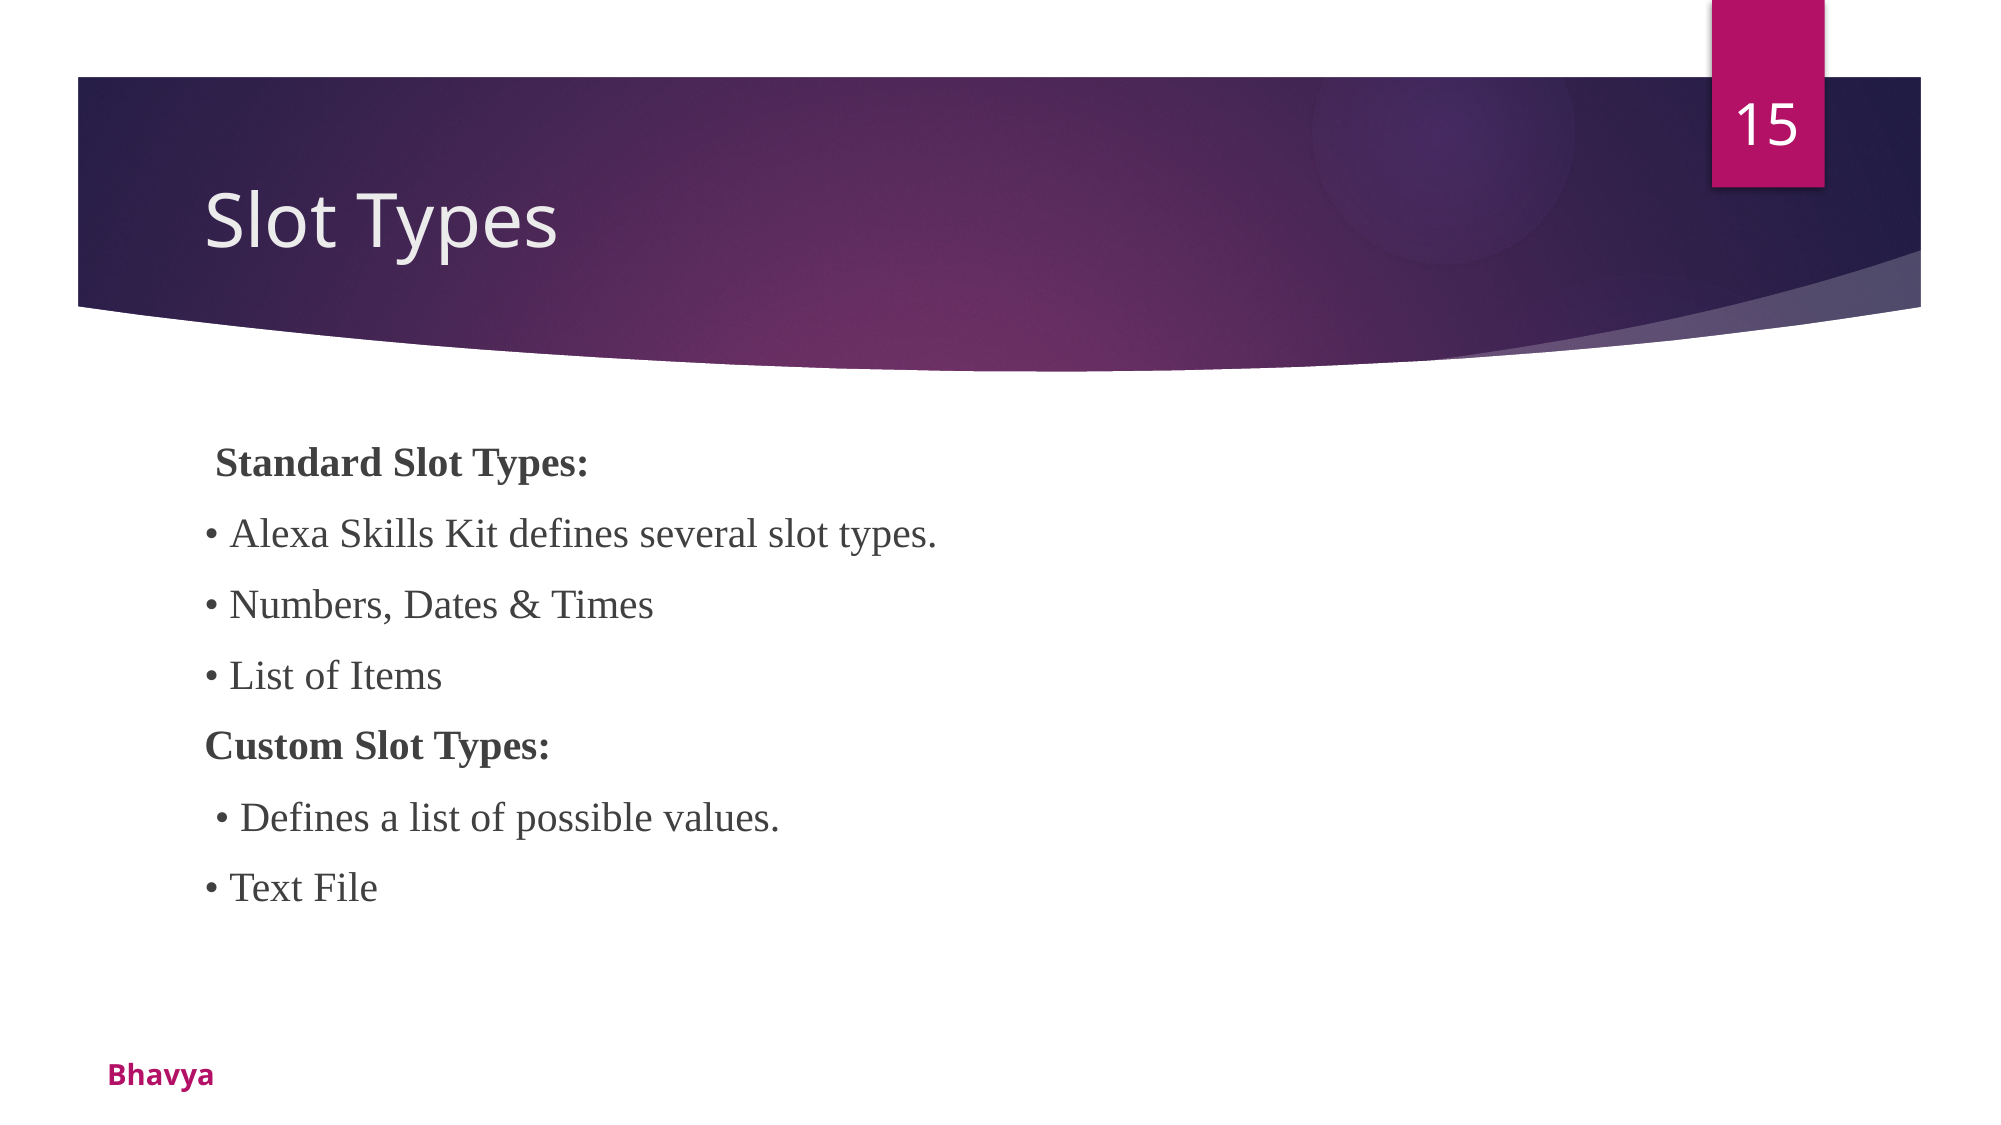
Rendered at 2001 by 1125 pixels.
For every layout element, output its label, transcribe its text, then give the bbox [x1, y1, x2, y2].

list Standard Slot Types: • Alexa Skills Kit defines several slot types. • Numbers, Dates & Times • List of Items Custom Slot Types: • Defines a list of possible values. • Text File [189, 427, 1638, 988]
slide_number 15 [1698, 48, 1836, 175]
title Slot Types [189, 159, 1627, 276]
footer Bhavya [92, 1048, 726, 1099]
